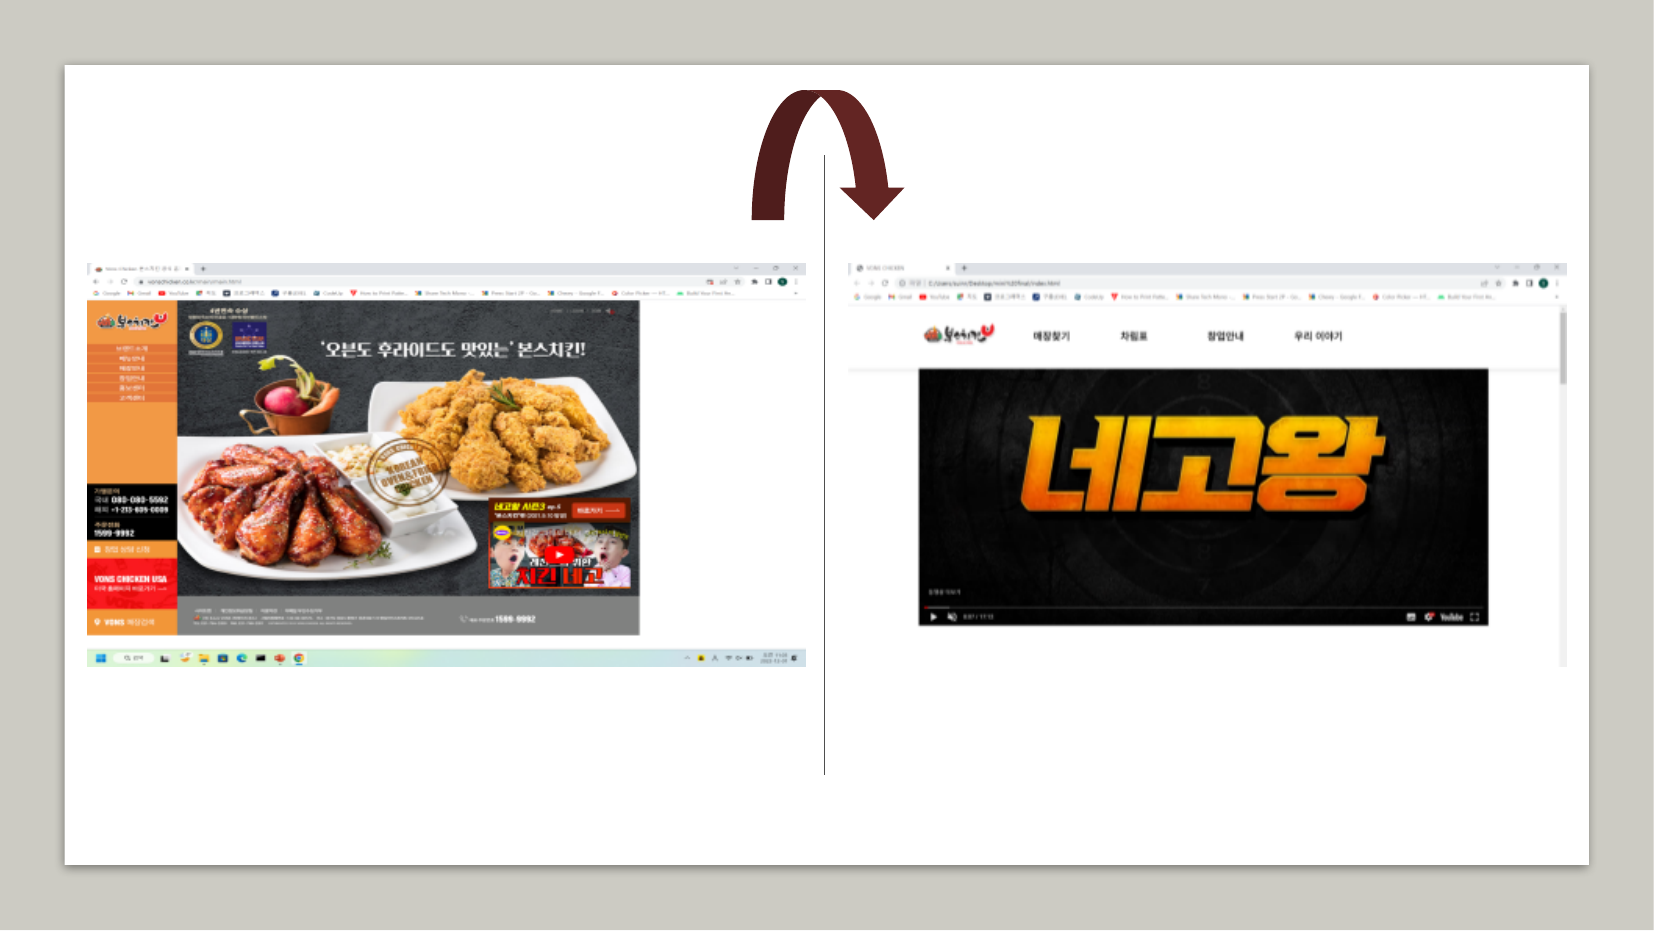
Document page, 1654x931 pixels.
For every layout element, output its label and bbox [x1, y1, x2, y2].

picture [87, 262, 806, 668]
text_box [0, 0, 1654, 931]
text_box [63, 63, 1591, 867]
text_box [749, 87, 907, 223]
picture [847, 262, 1567, 668]
